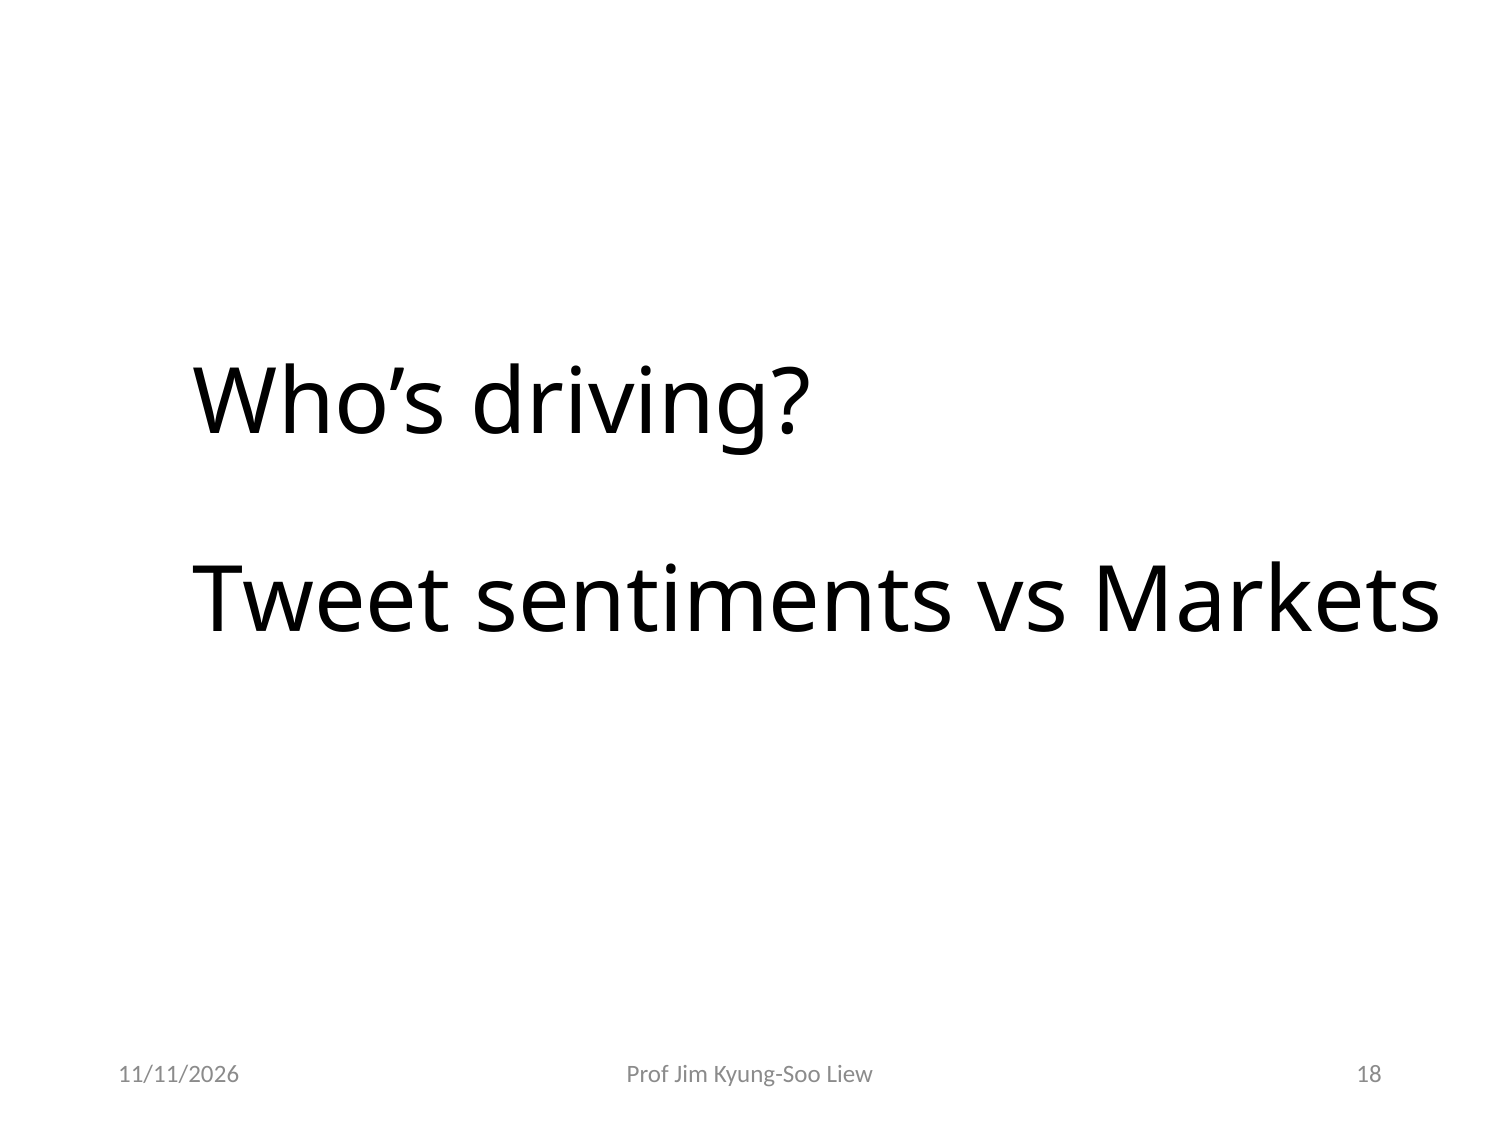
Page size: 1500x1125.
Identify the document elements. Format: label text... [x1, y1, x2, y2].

text_box Who’s driving? Tweet sentiments vs Markets [177, 211, 1472, 793]
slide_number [103, 1042, 441, 1103]
slide_number 18 [1059, 1042, 1397, 1103]
footer Prof Jim Kyung-Soo Liew [496, 1042, 1004, 1103]
